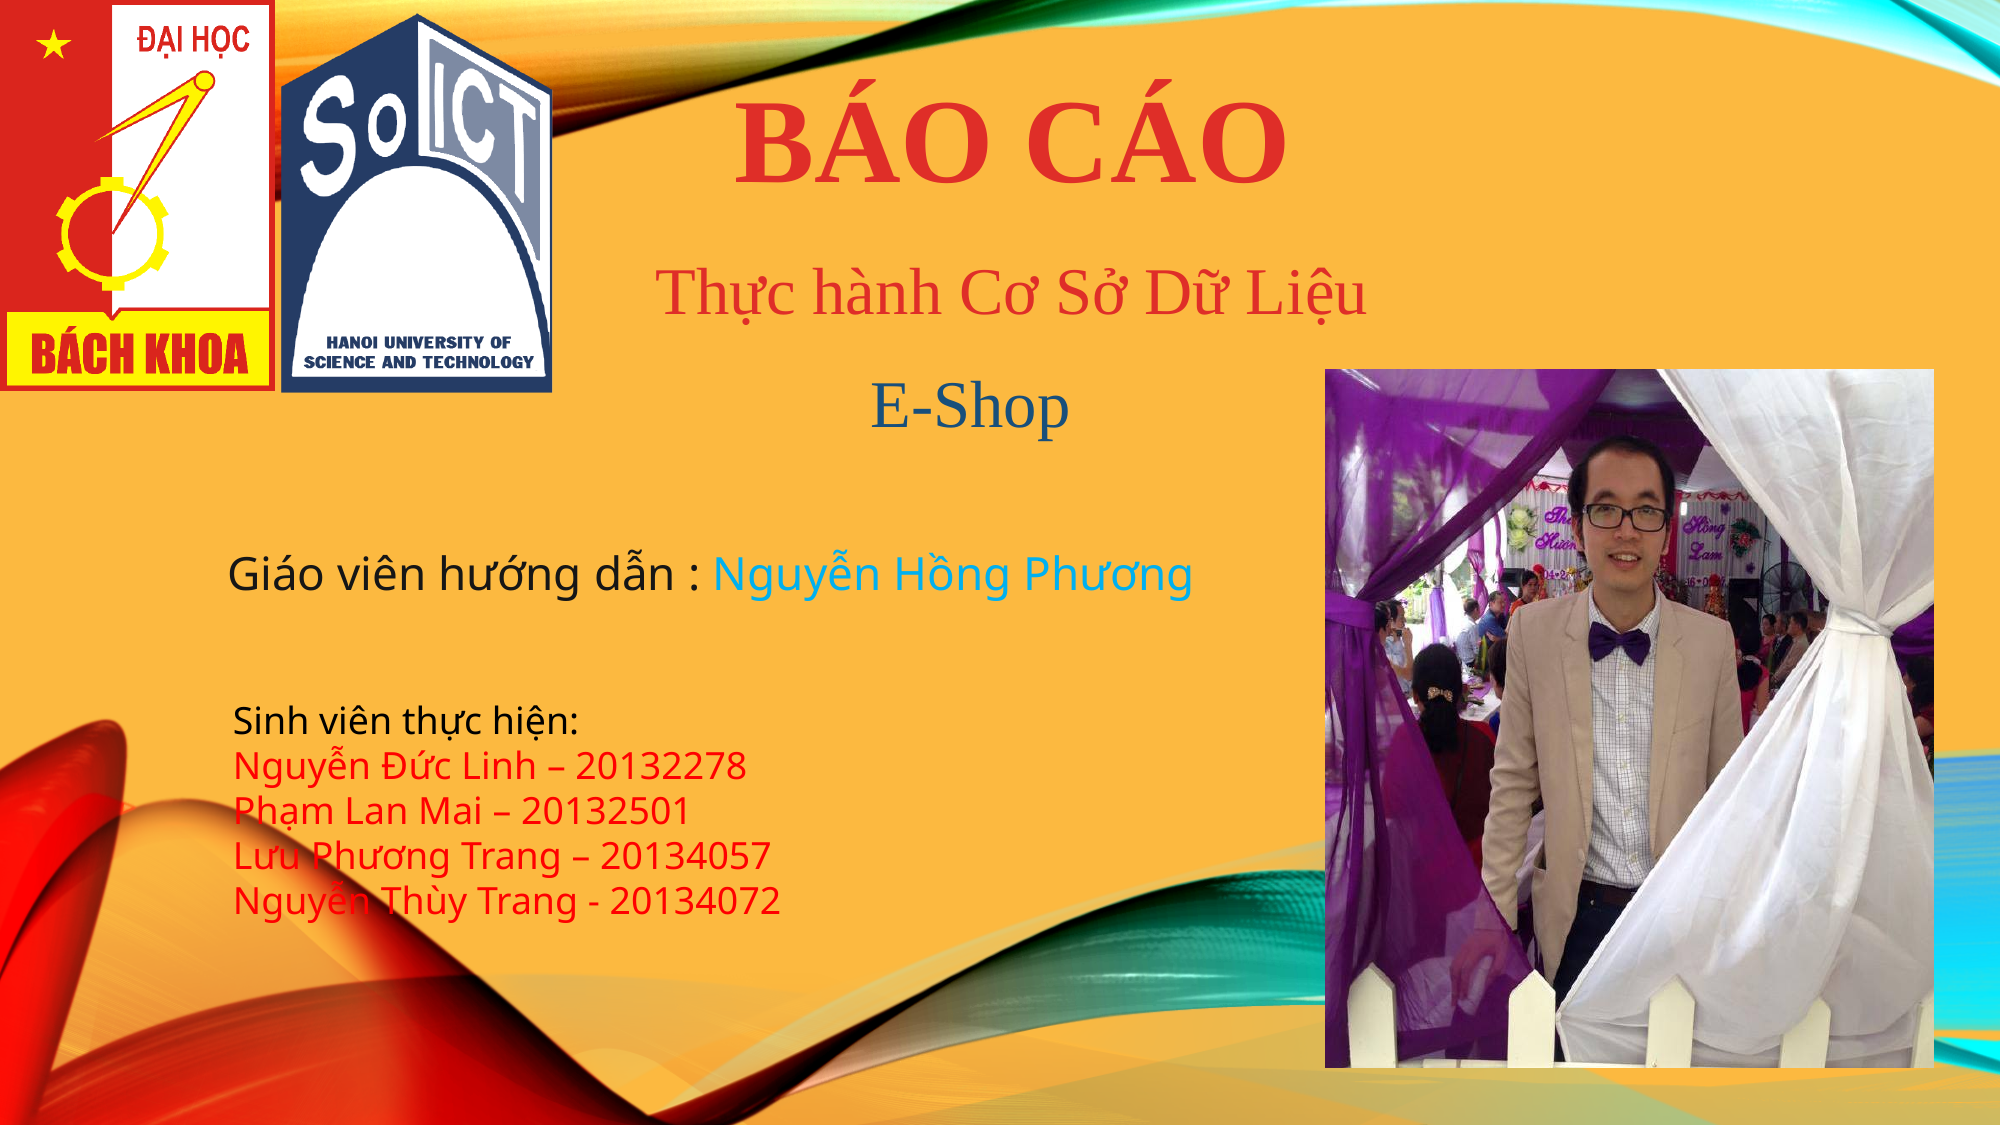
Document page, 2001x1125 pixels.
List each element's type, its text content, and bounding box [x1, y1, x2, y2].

picture [0, 0, 2000, 395]
subtitle Thực hành Cơ Sở Dữ Liệu [576, 249, 1675, 337]
picture [0, 369, 2000, 1125]
text_box Sinh viên thực hiện: Nguyễn Đức Linh – 20132278 Phạm Lan Mai – 20132501 Lưu Phương Trang – 20134057 Nguyễn Thùy Trang - 20134072 [218, 689, 1219, 930]
text_box E-Shop [308, 362, 1634, 450]
title BÁO CÁO [576, 70, 1638, 217]
text_box Giáo viên hướng dẫn : Nguyễn Hồng Phương [212, 537, 1324, 663]
